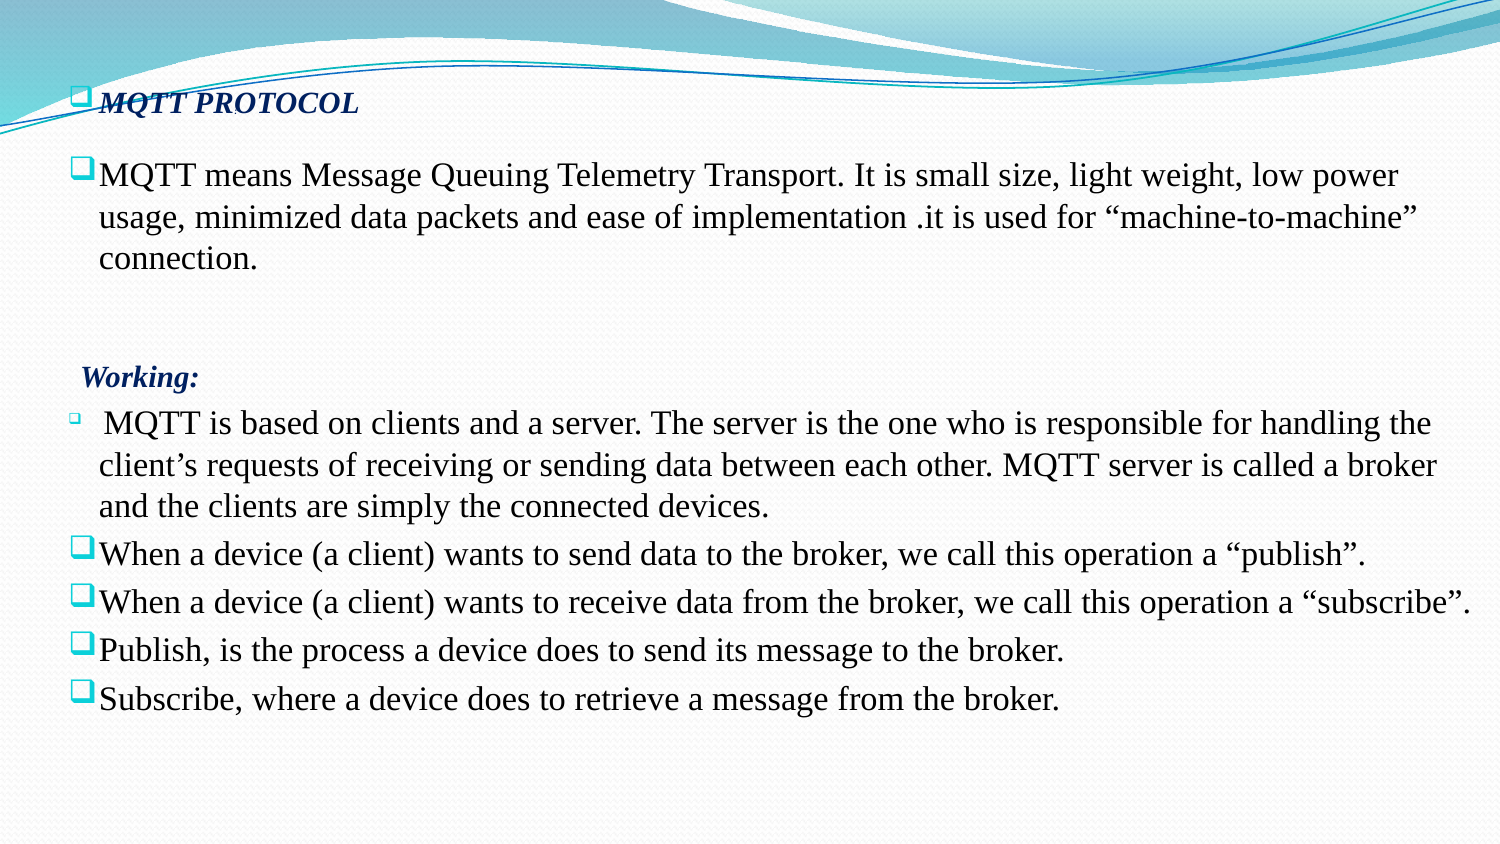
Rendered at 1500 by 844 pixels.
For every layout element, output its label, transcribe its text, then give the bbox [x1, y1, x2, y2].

title : [234, 46, 1247, 75]
list MQTT PROTOCOL MQTT means Message Queuing Telemetry Transport. It is small size, light weight, low power usage, minimized data packets and ease of implementation .it is used for “machine-to-machine” connection. Working: MQTT is based on clients and a server. The server is the one who is responsible for handling the client’s requests of receiving or sending data between each other. MQTT server is called a broker and the clients are simply the connected devices. When a device (a client) wants to send data to the broker, we call this operation a “publish”. When a device (a client) wants to receive data from the broker, we call this operation a “subscribe”. Publish, is the process a device does to send its message to the broker. Subscribe, where a device does to retrieve a message from the broker. [53, 75, 1500, 754]
